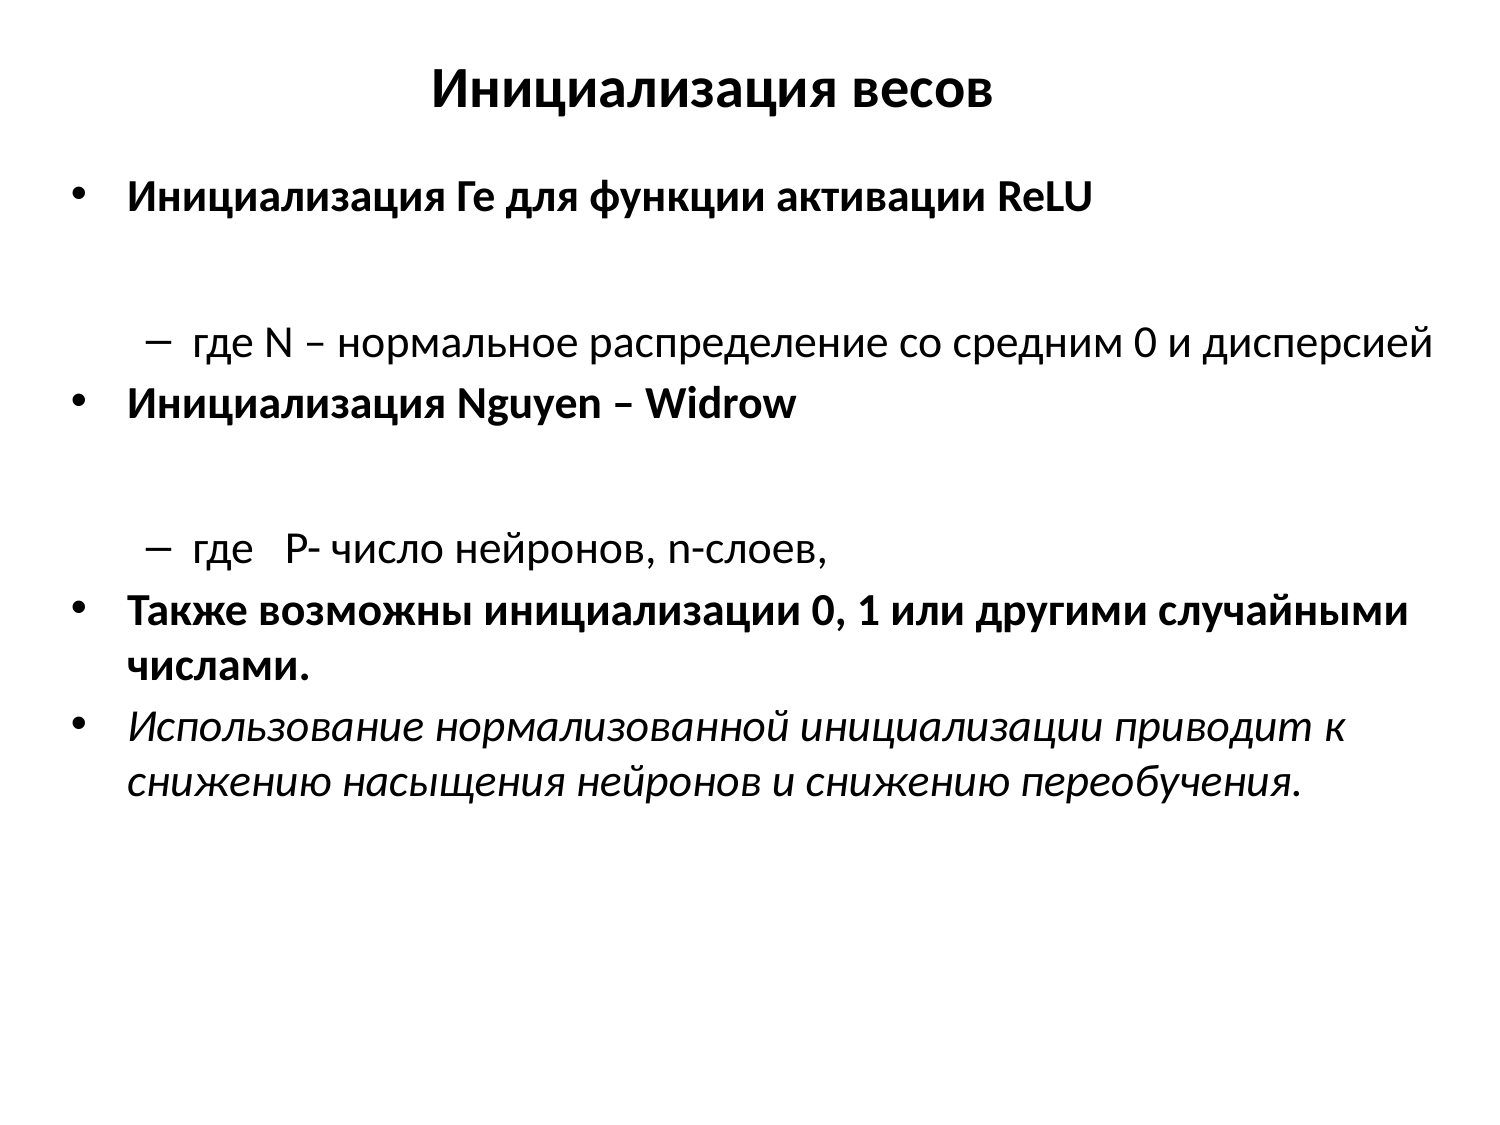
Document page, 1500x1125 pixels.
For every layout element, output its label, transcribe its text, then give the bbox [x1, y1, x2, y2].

title Инициализация весов [23, 43, 1403, 126]
